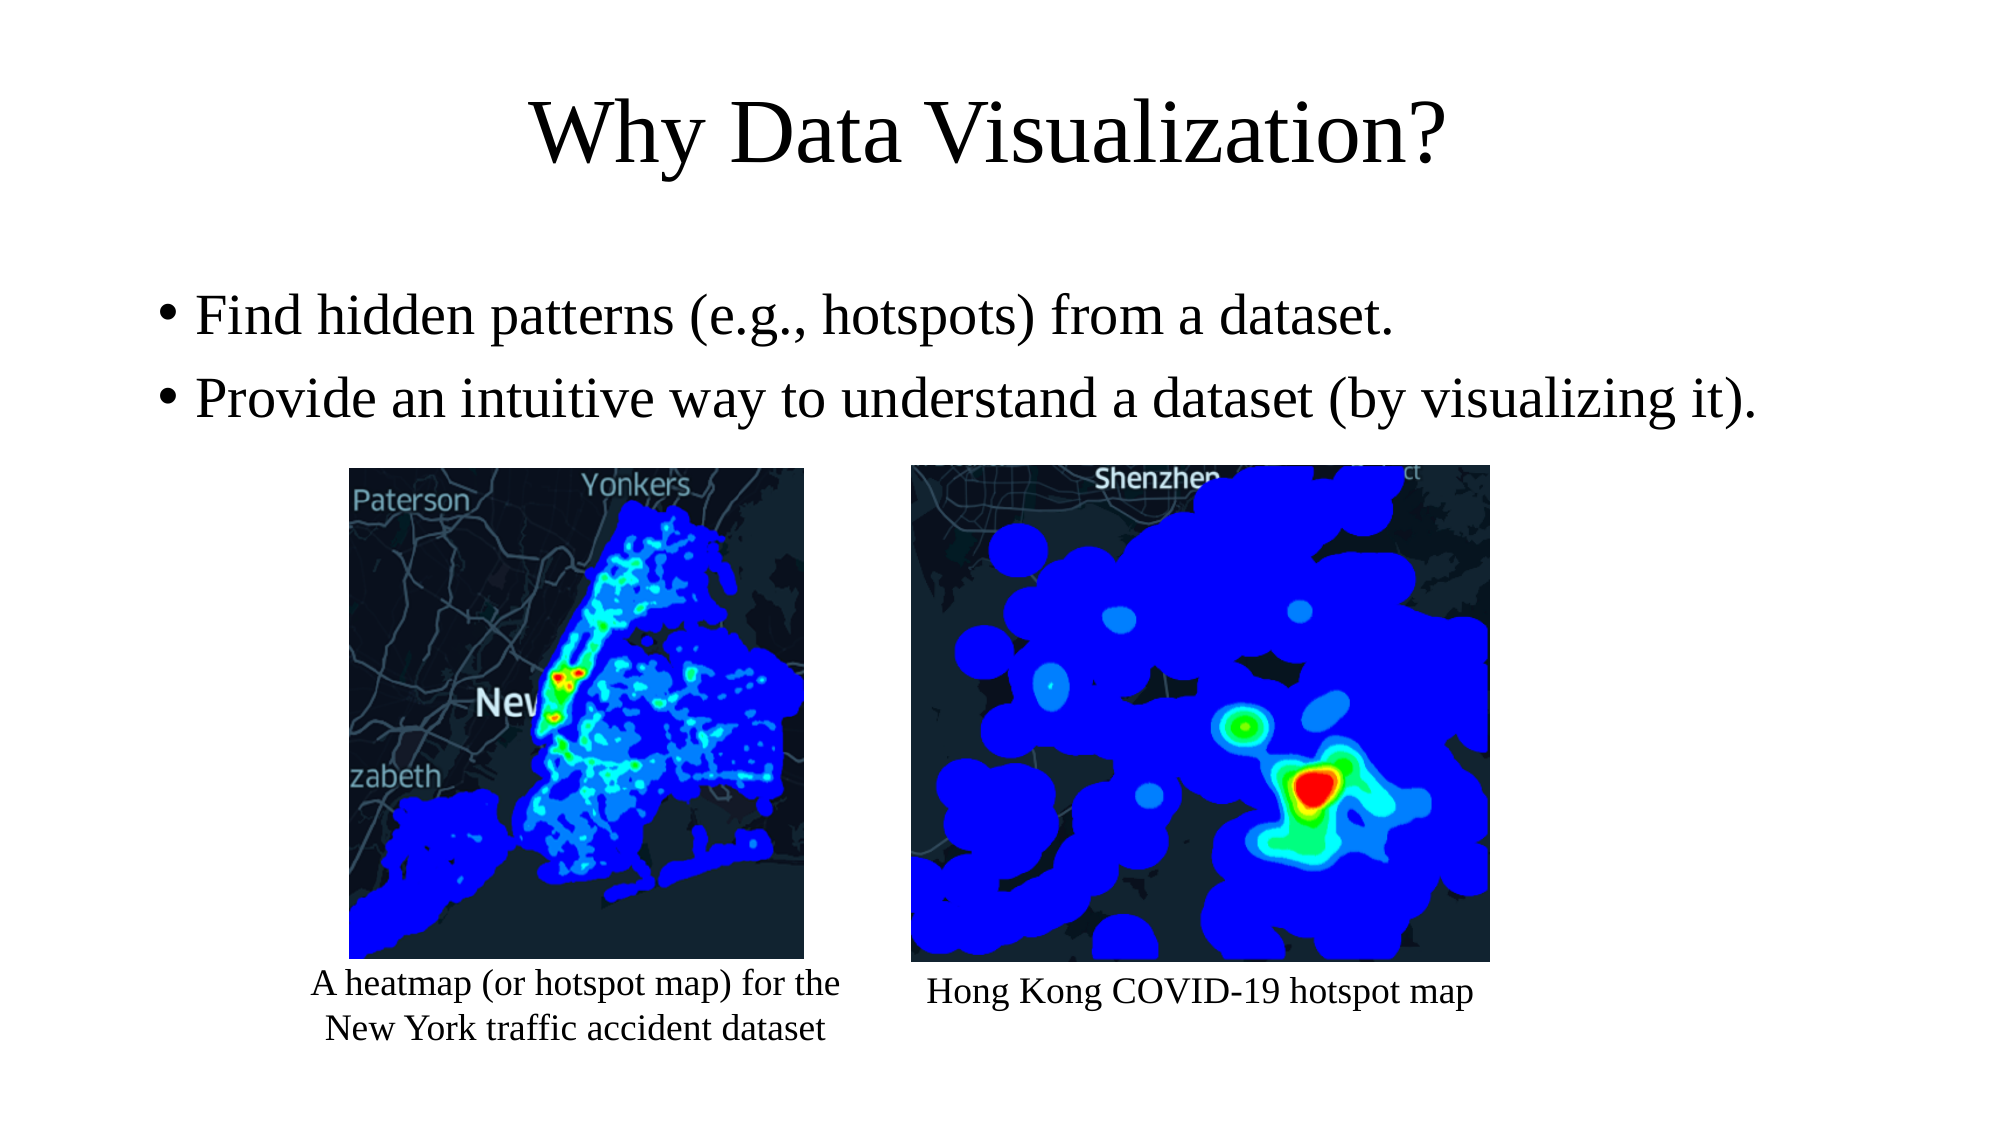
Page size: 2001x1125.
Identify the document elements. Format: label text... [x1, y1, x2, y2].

picture [911, 465, 1490, 962]
picture [340, 465, 811, 969]
text_box Hong Kong COVID-19 hotspot map [911, 962, 1490, 1018]
text_box A heatmap (or hotspot map) for the New York traffic accident dataset [286, 950, 865, 1056]
title Why Data Visualization? [126, 24, 1852, 242]
list Find hidden patterns (e.g., hotspots) from a dataset. Provide an intuitive way to understand a dataset (by visualizing it). [142, 276, 1868, 991]
